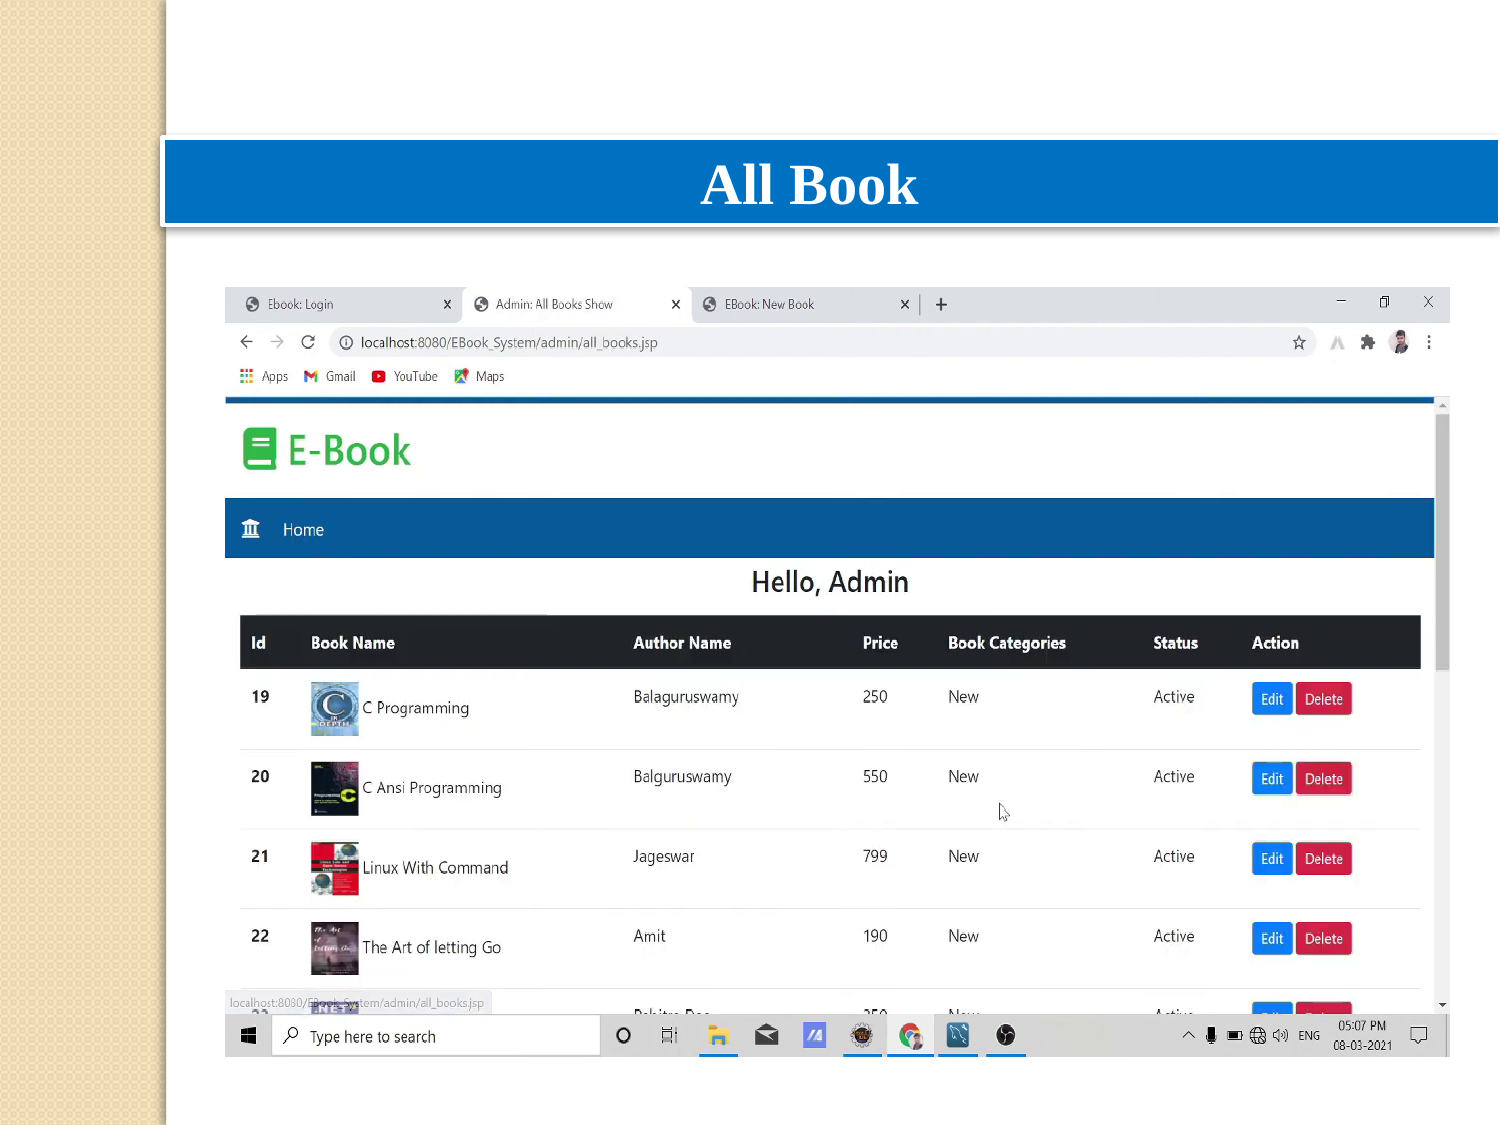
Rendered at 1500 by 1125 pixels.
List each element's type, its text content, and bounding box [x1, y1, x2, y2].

text_box [160, 135, 1500, 227]
picture [224, 287, 1451, 1057]
text_box All Book [685, 139, 935, 225]
